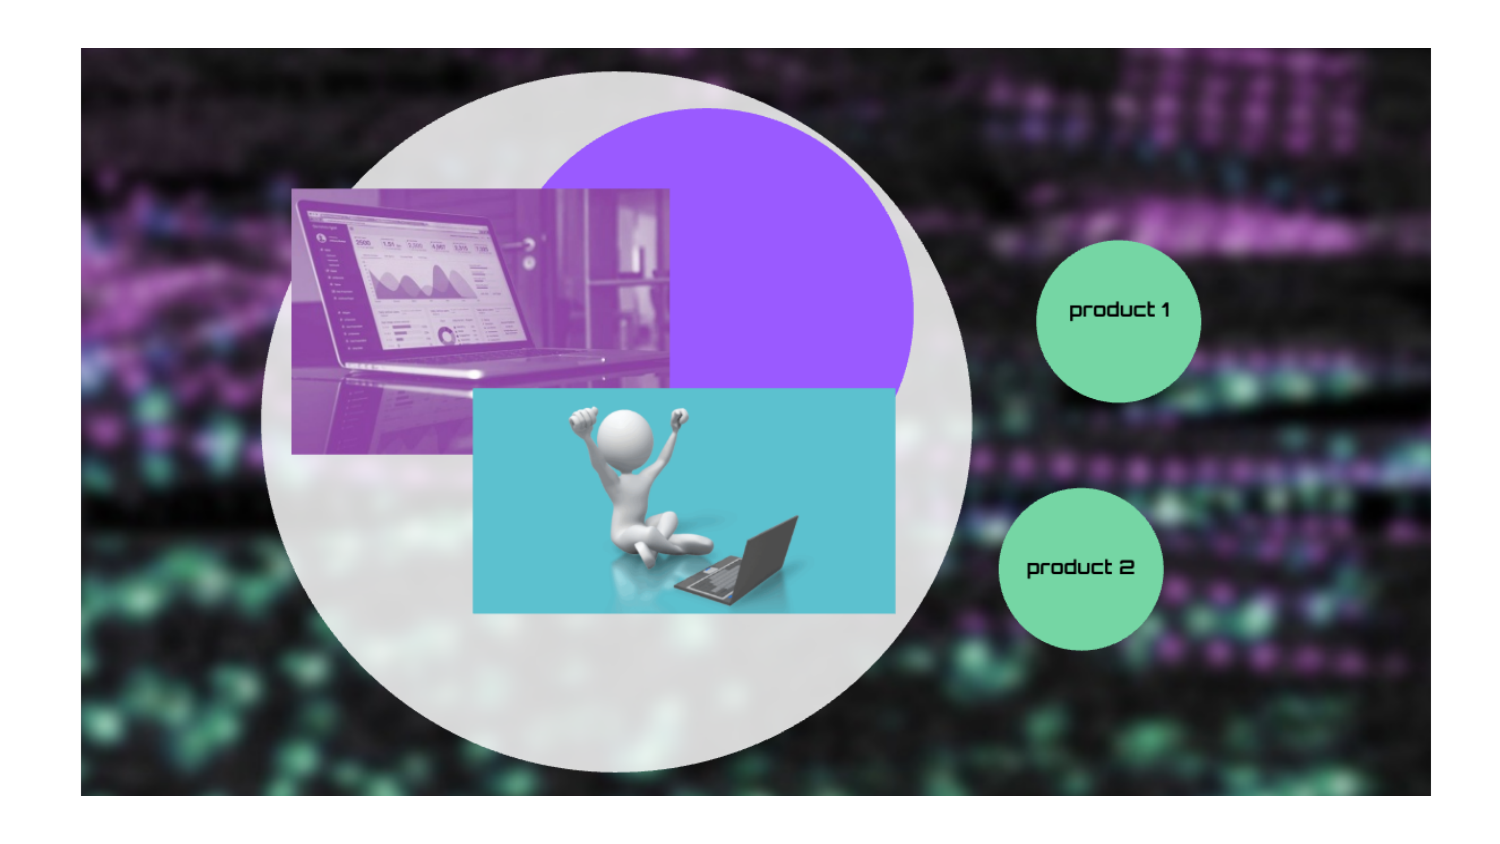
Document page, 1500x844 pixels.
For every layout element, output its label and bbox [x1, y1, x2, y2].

picture [76, 48, 1432, 796]
